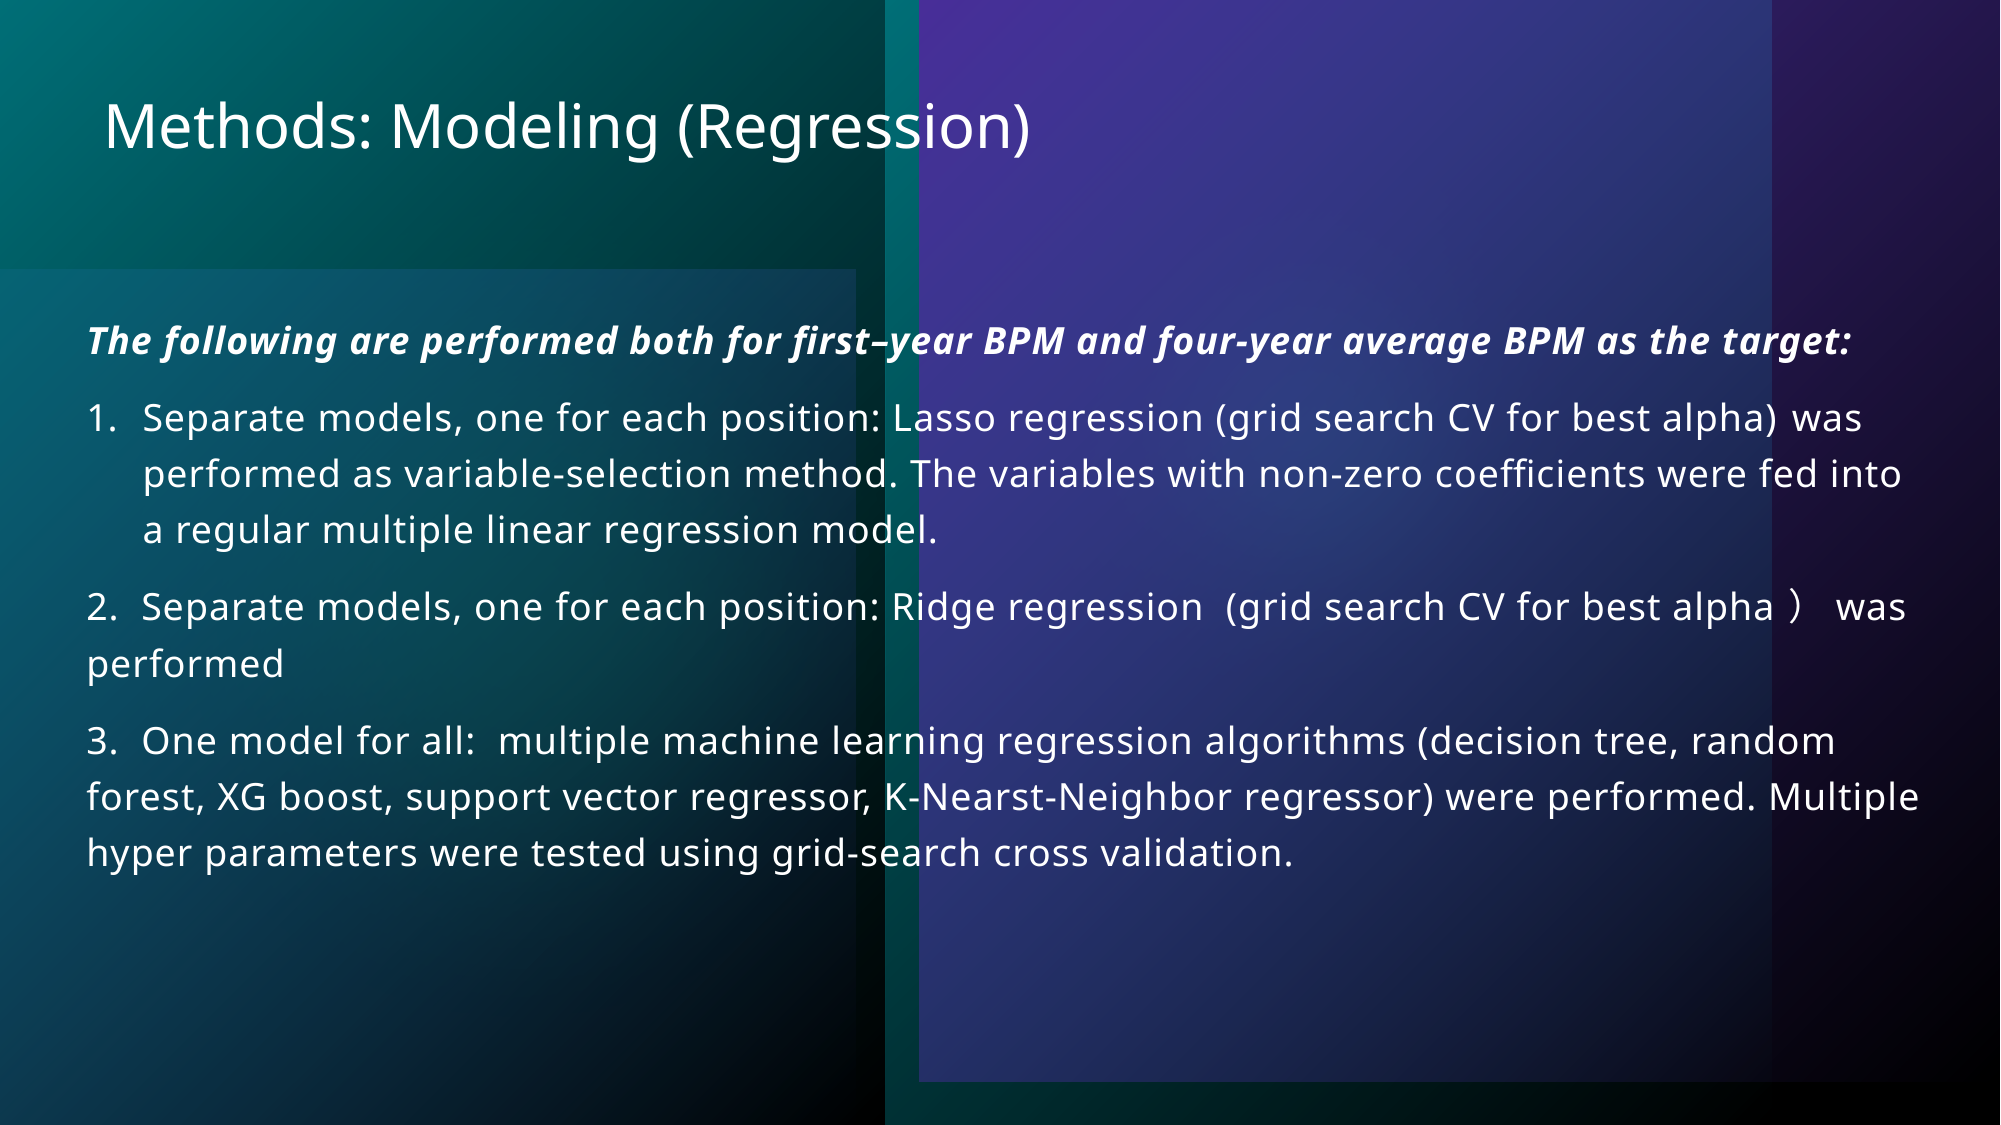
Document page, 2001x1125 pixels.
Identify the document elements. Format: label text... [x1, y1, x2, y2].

list The following are performed both for first–year BPM and four-year average BPM as the target: Separate models, one for each position: Lasso regression (grid search CV for best alpha) was performed as variable-selection method. The variables with non-zero coefficients were fed into a regular multiple linear regression model. 2. Separate models, one for each position: Ridge regression (grid search CV for best alpha）was performed 3. One model for all: multiple machine learning regression algorithms (decision tree, random forest, XG boost, support vector regressor, K-Nearst-Neighbor regressor) were performed. Multiple hyper parameters were tested using grid-search cross validation. [71, 297, 1944, 919]
title Methods: Modeling (Regression) [88, 88, 1851, 297]
